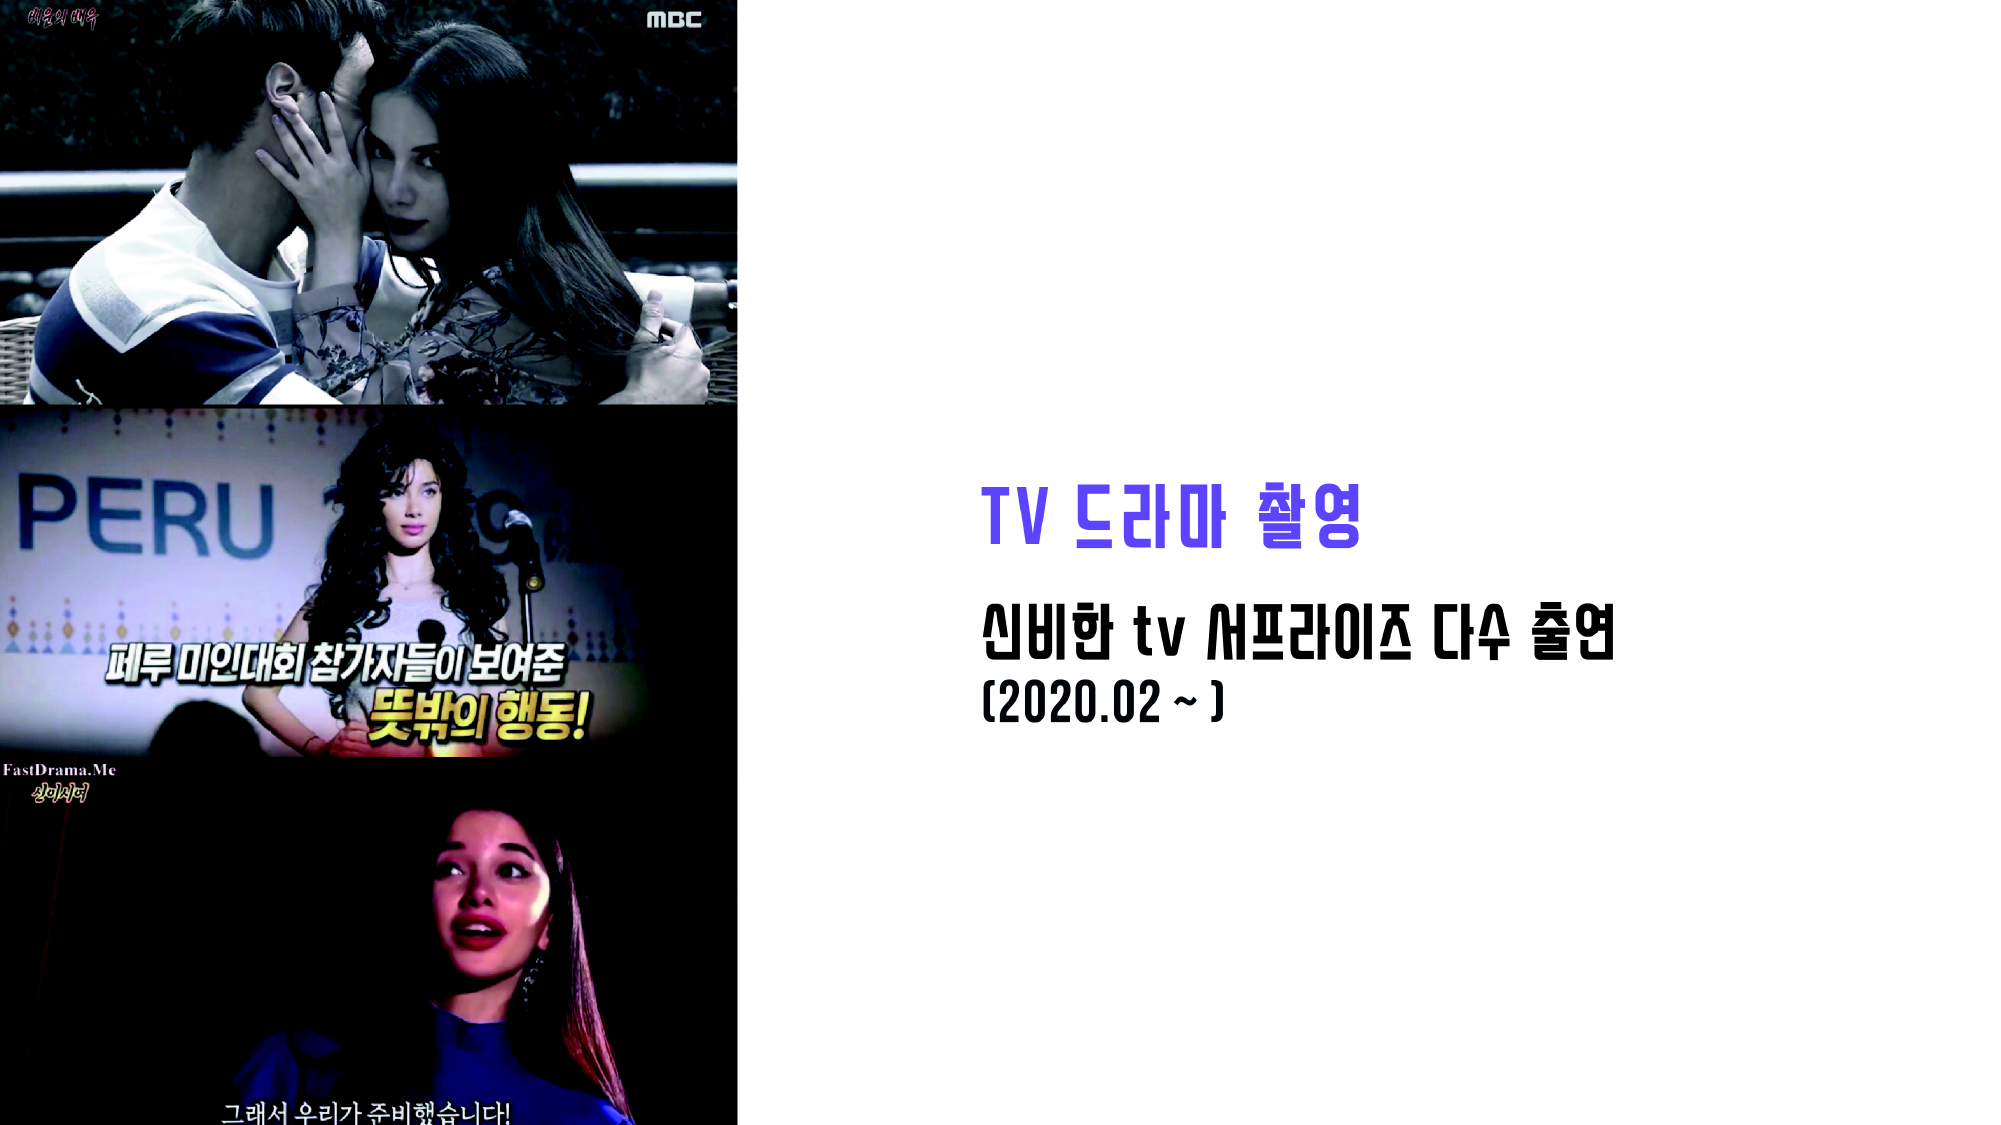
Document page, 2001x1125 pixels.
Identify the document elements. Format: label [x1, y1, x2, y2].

picture [0, 0, 1619, 1125]
